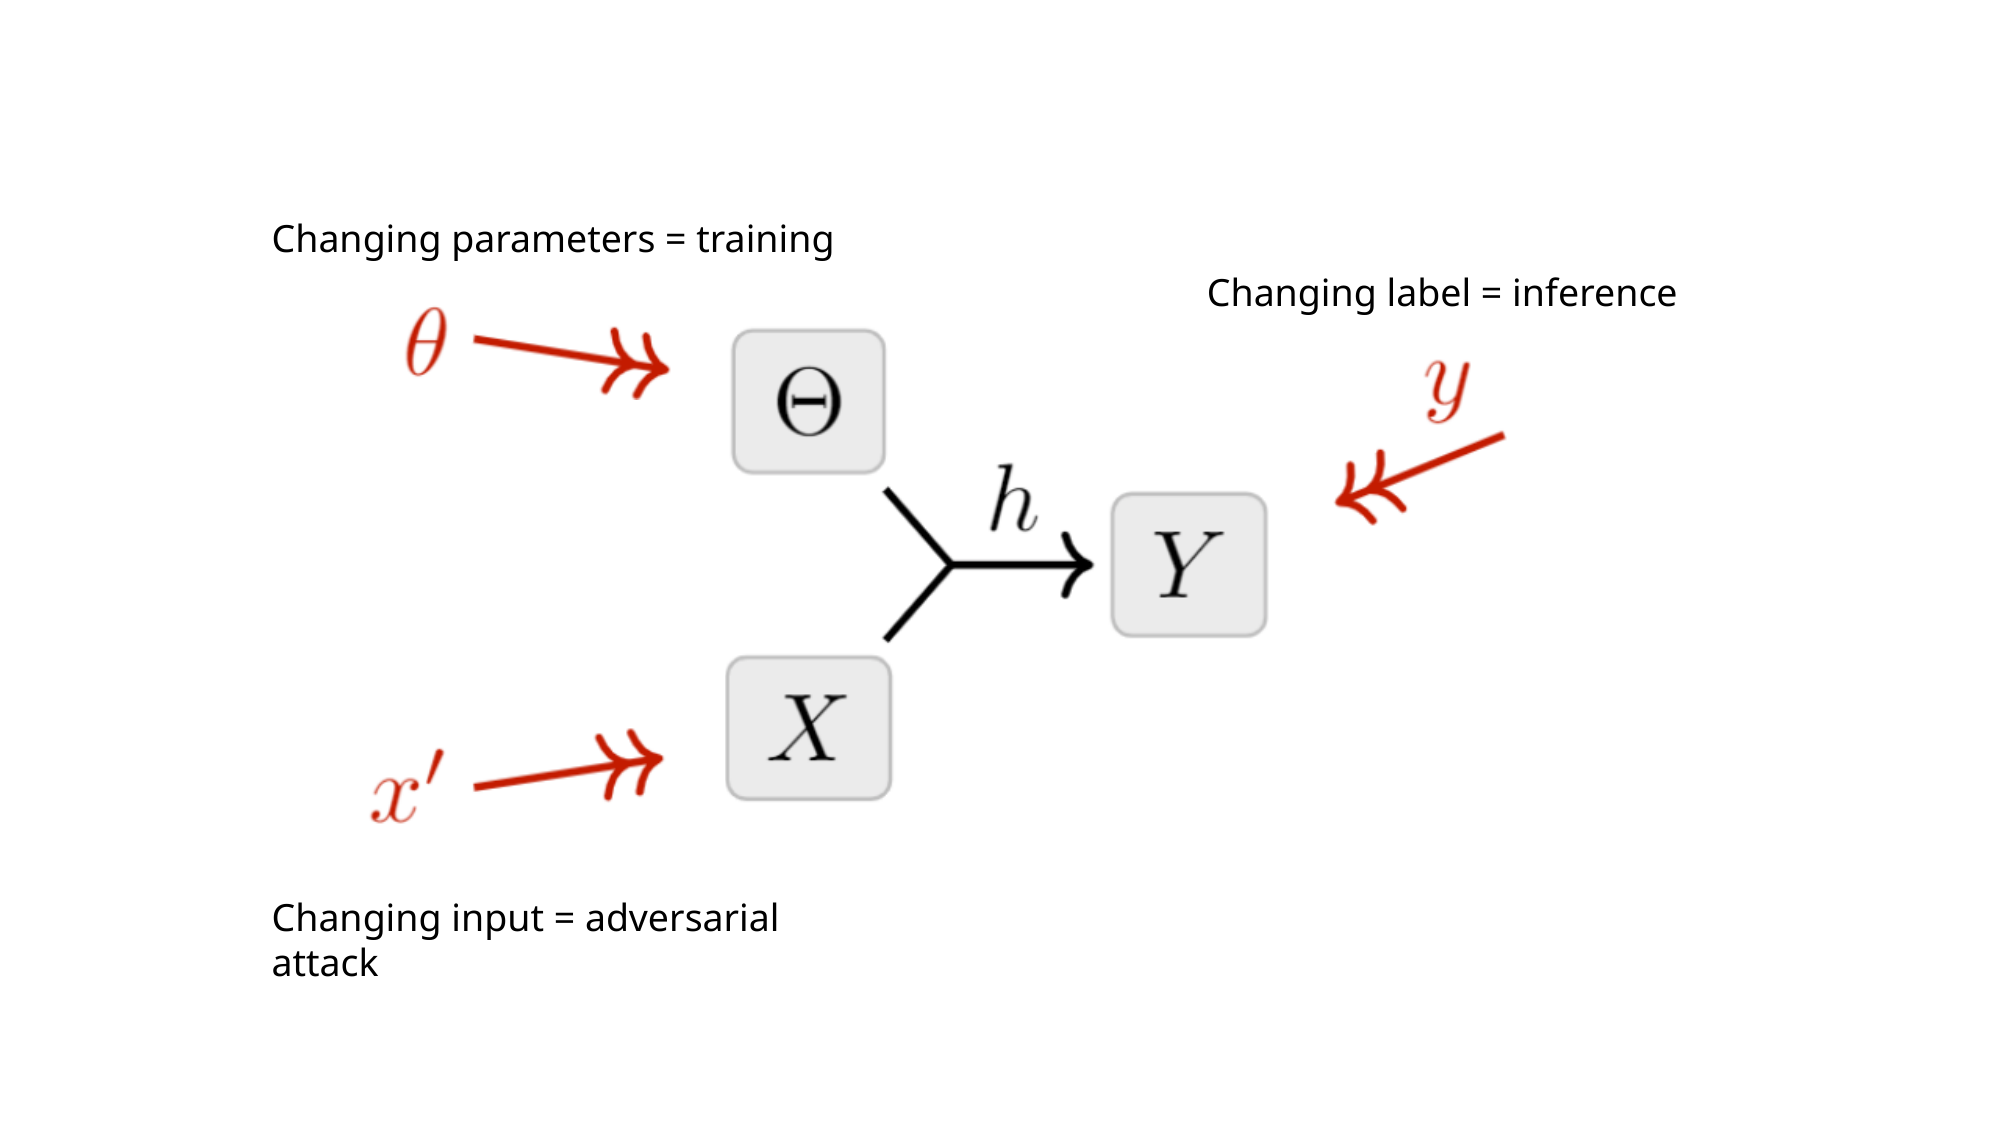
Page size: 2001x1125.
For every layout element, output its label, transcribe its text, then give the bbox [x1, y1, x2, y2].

text_box Changing parameters = training [256, 207, 865, 267]
picture [1328, 346, 1565, 565]
text_box Changing label = inference [1192, 261, 1800, 322]
picture [328, 724, 672, 883]
picture [724, 316, 1275, 809]
picture [328, 242, 672, 400]
text_box Changing input = adversarial attack [256, 886, 865, 992]
